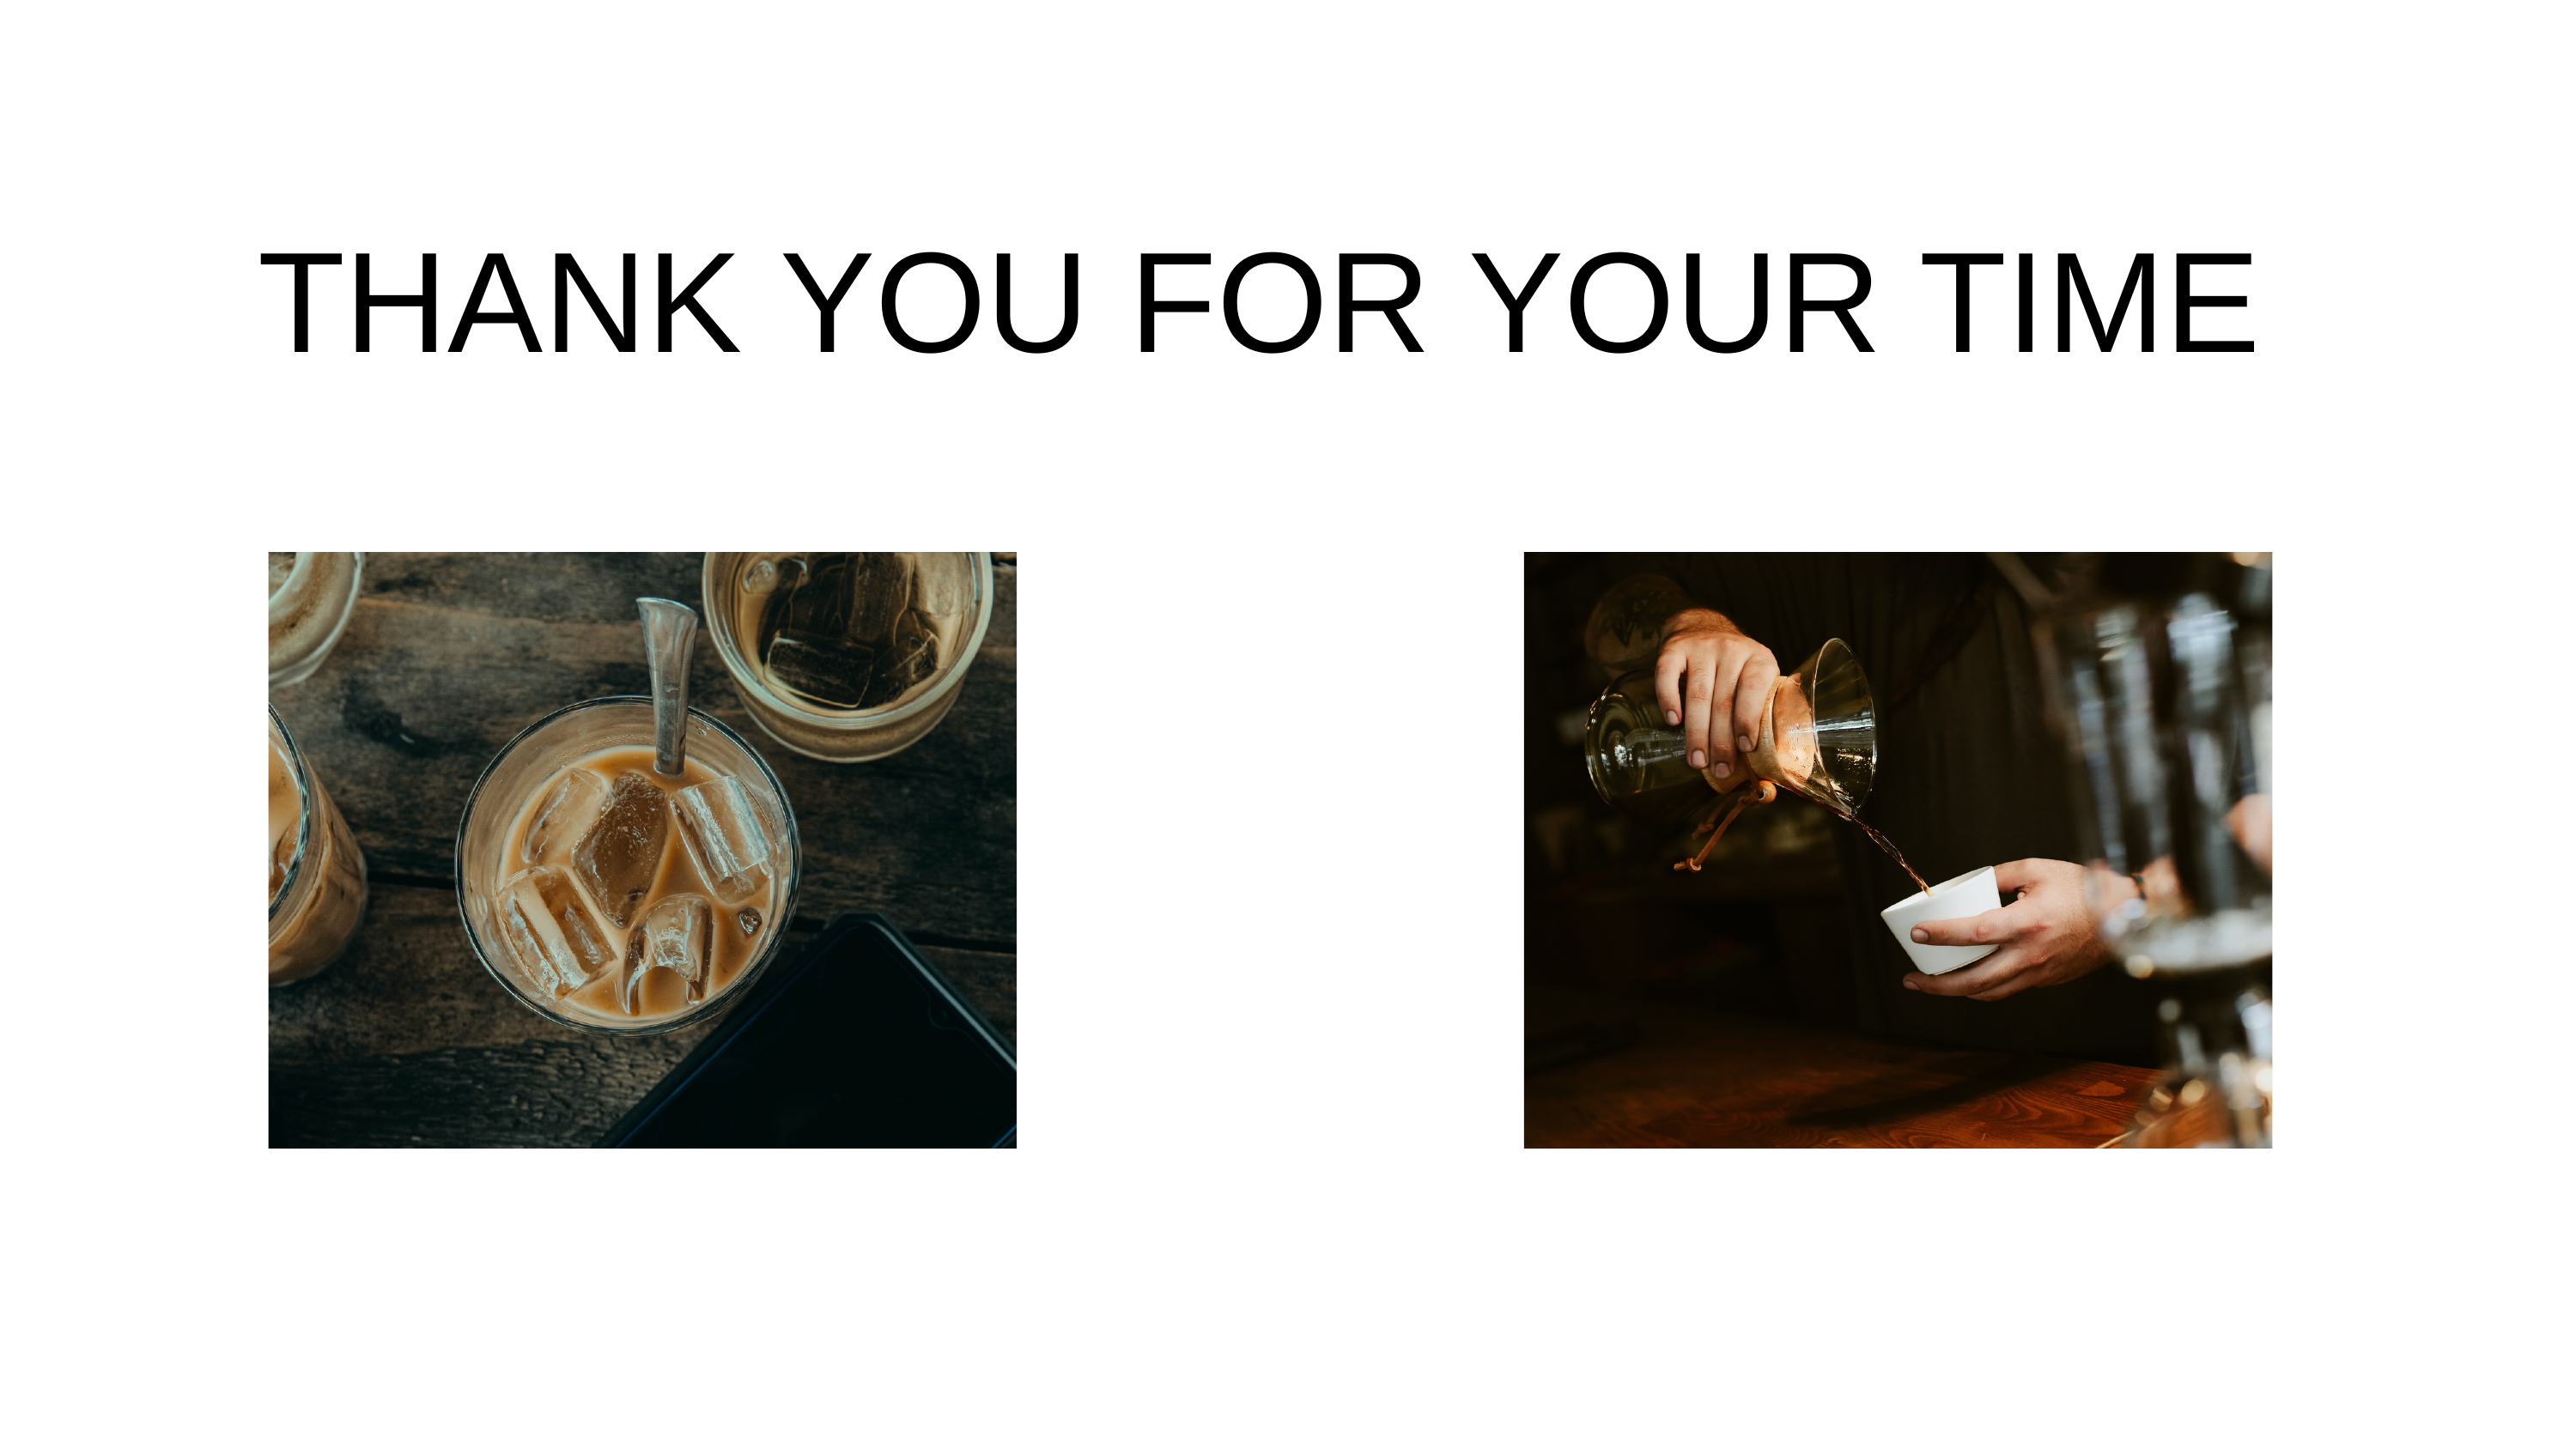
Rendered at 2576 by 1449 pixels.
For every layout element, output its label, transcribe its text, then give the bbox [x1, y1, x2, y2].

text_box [268, 552, 1018, 1149]
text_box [1523, 552, 2273, 1149]
text_box THANK YOU FOR YOUR TIME [258, 187, 2369, 381]
